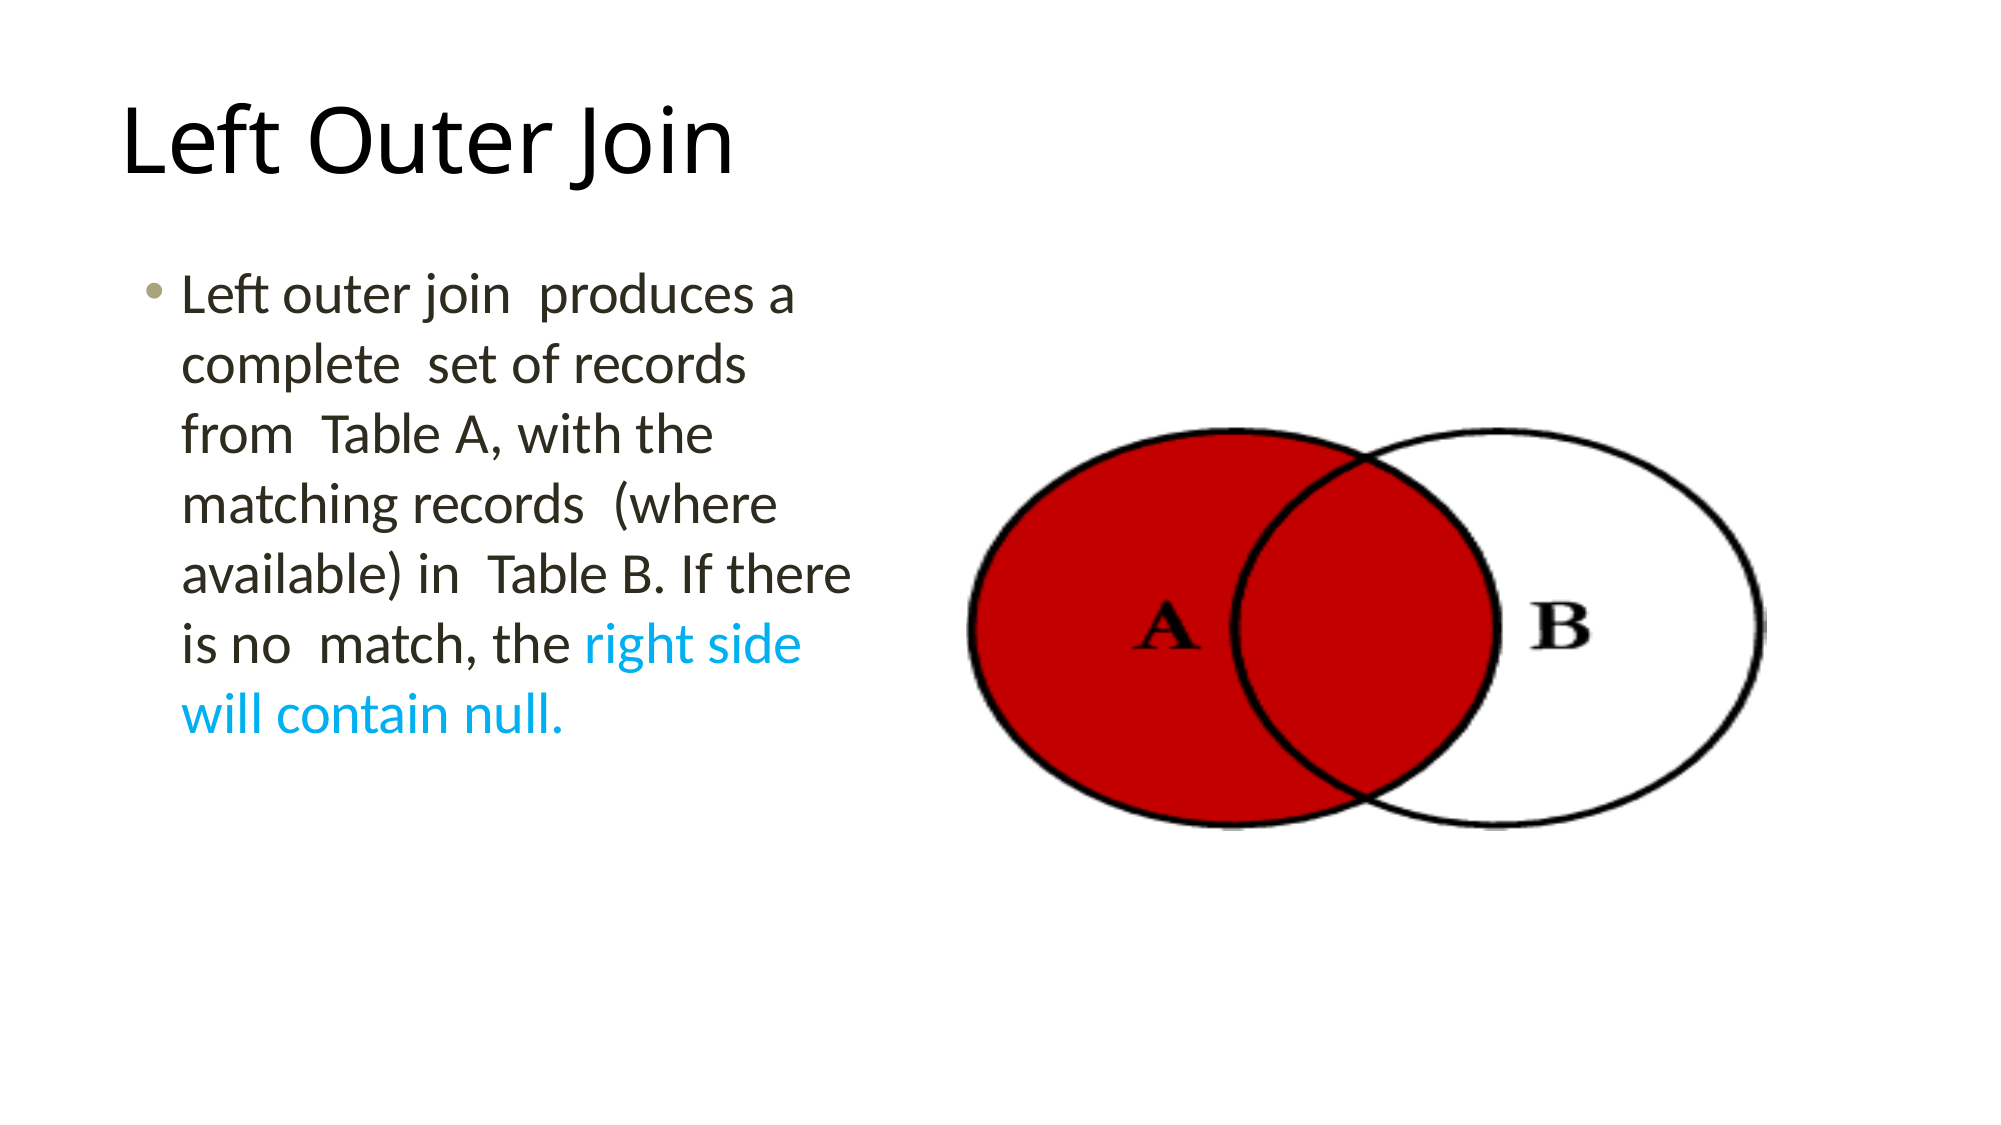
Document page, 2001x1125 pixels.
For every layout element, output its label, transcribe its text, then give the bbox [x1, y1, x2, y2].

title Left Outer Join [117, 41, 878, 232]
picture [966, 426, 1767, 831]
text_box Left outer join produces a complete set of records from Table A, with the matching records (where available) in Table B. If there is no match, the right side will contain null. [142, 253, 858, 746]
